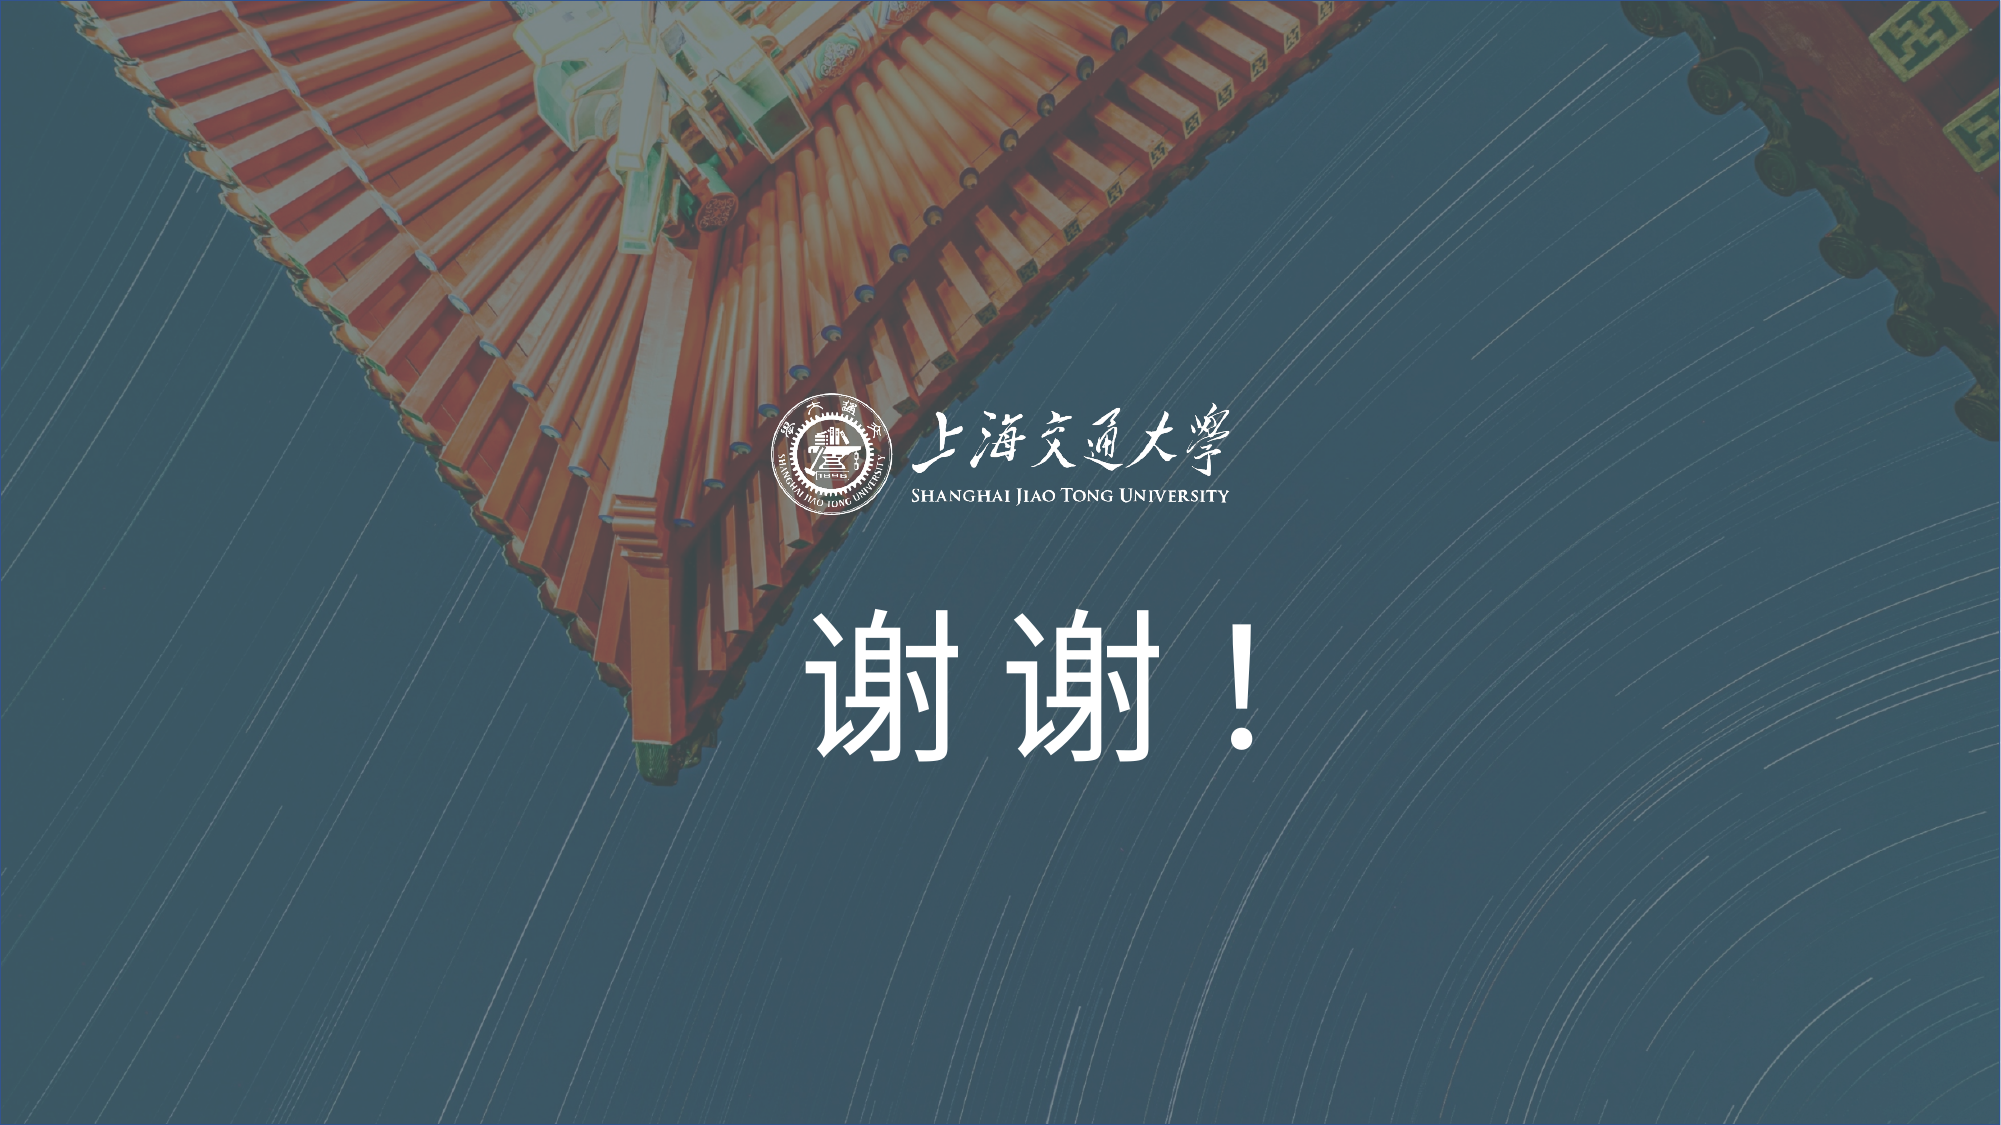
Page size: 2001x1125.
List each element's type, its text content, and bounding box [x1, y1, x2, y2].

text_box 谢谢！ [784, 575, 1216, 790]
picture [769, 393, 1231, 515]
